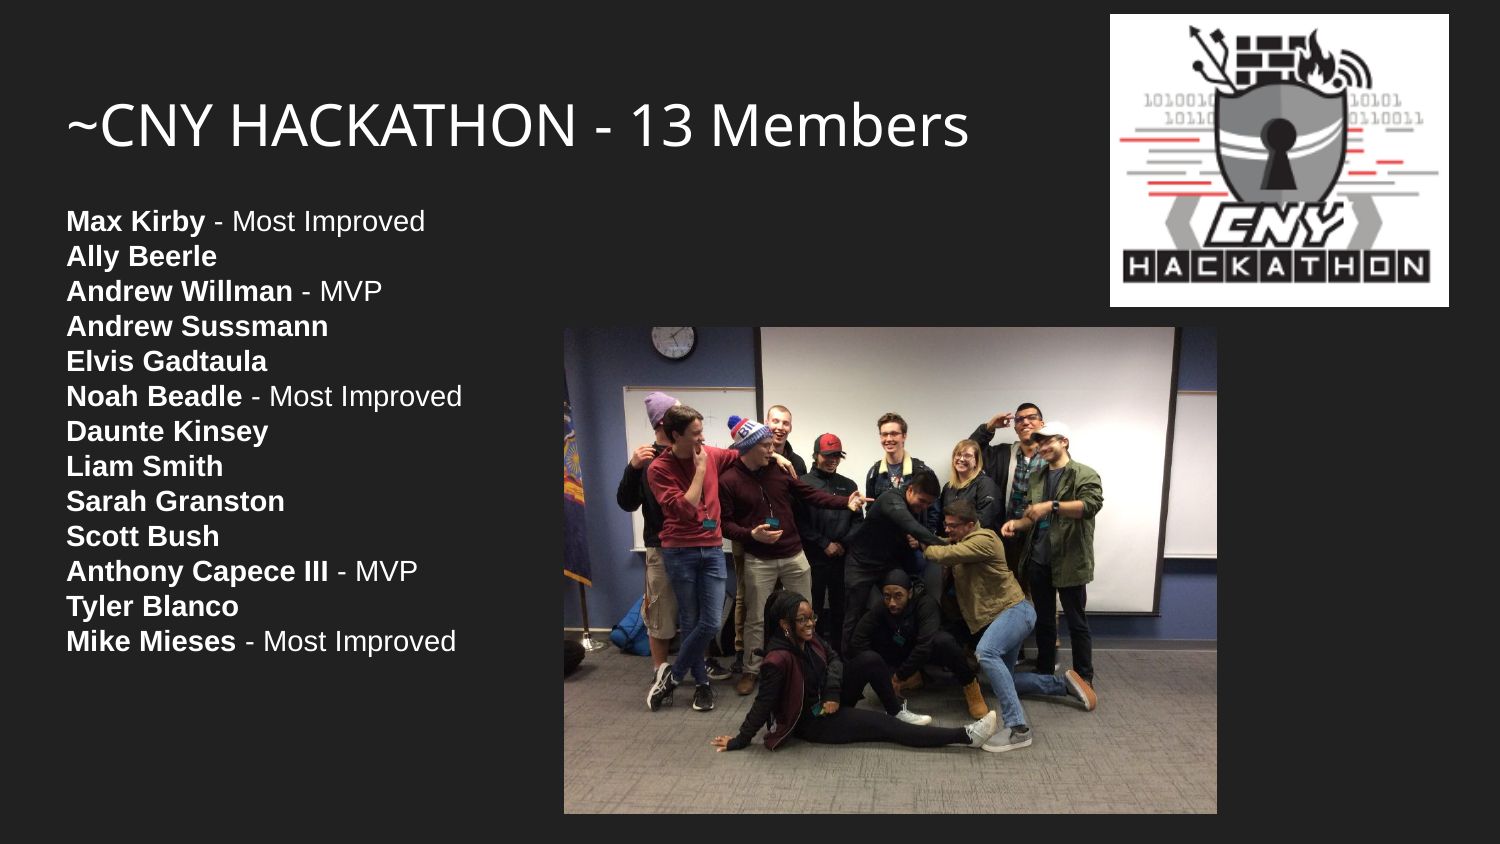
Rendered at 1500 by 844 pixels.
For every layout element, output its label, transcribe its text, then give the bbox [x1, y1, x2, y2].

title ~CNY HACKATHON - 13 Members [51, 72, 1105, 167]
picture [564, 327, 1217, 815]
picture [1110, 14, 1450, 308]
text_box Max Kirby - Most Improved Ally Beerle Andrew Willman - MVP Andrew Sussmann Elvis Gadtaula Noah Beadle - Most Improved Daunte Kinsey Liam Smith Sarah Granston Scott Bush Anthony Capece III - MVP Tyler Blanco Mike Mieses - Most Improved [51, 187, 752, 757]
